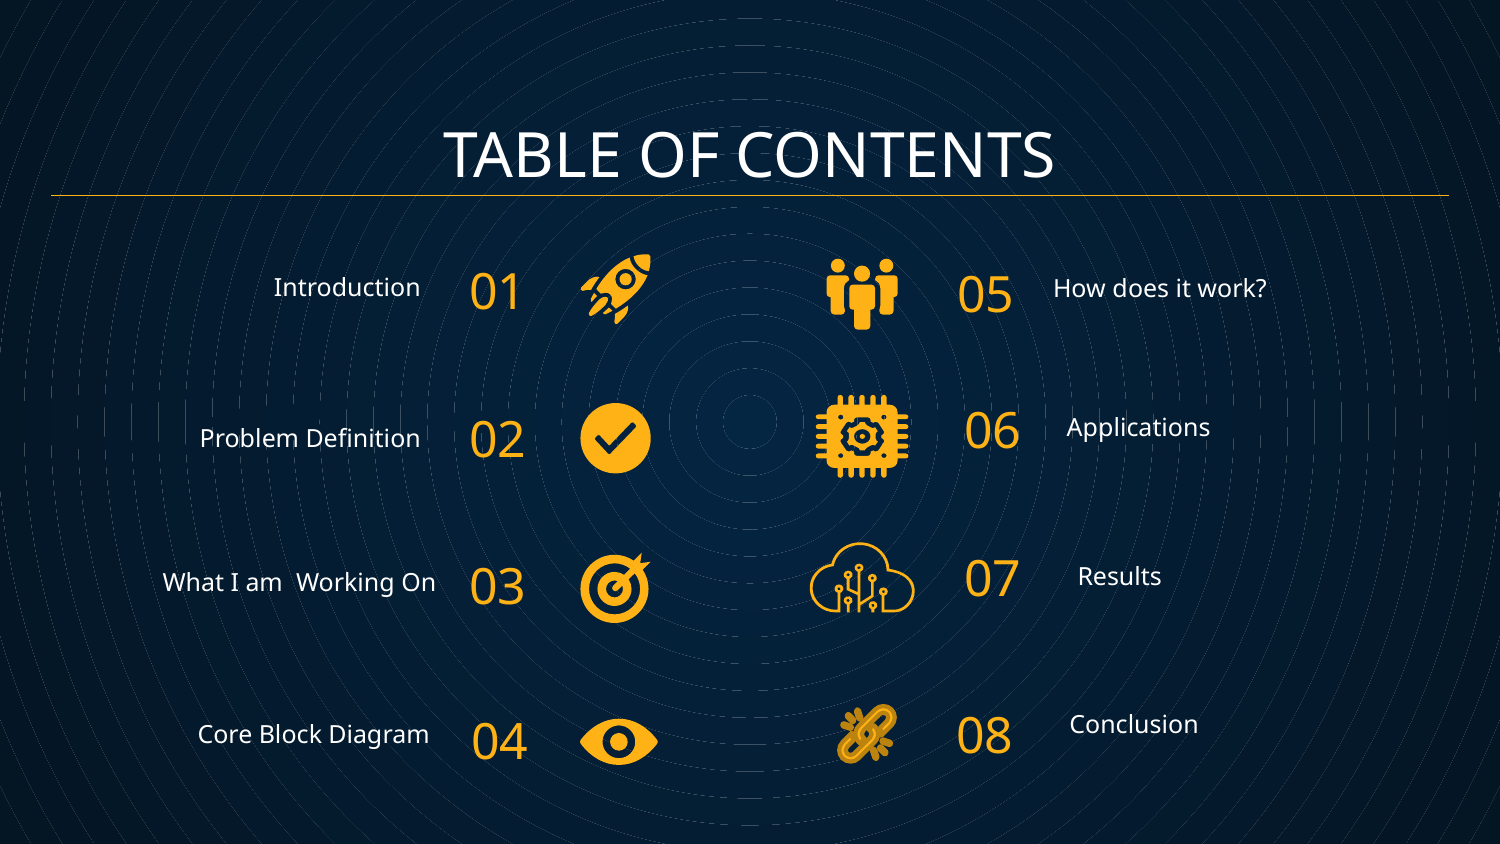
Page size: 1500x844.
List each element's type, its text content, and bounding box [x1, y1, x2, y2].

text_box [580, 403, 651, 474]
title 08 [919, 700, 1029, 779]
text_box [580, 253, 651, 325]
title Problem Definition [95, 417, 437, 468]
title Results [1062, 567, 1309, 606]
title Applications [1051, 399, 1413, 457]
title 02 [454, 382, 648, 483]
title 07 [900, 523, 1037, 622]
title 06 [932, 387, 1037, 474]
text_box [580, 718, 658, 765]
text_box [808, 540, 915, 613]
title Introduction [95, 283, 437, 317]
title 01 [454, 235, 648, 335]
text_box [580, 552, 651, 623]
title 05 [836, 238, 1030, 338]
title 03 [454, 529, 648, 630]
title How does it work? [1038, 265, 1309, 318]
title Conclusion [1054, 715, 1267, 754]
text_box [826, 258, 898, 330]
title What I am Working On [111, 579, 452, 612]
title TABLE OF CONTENTS [51, 202, 1449, 206]
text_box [837, 705, 897, 762]
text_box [815, 394, 909, 478]
text_box Core Block Diagram [182, 711, 553, 764]
title TABLE OF CONTENTS [51, 105, 1449, 195]
text_box 04 [456, 685, 650, 785]
